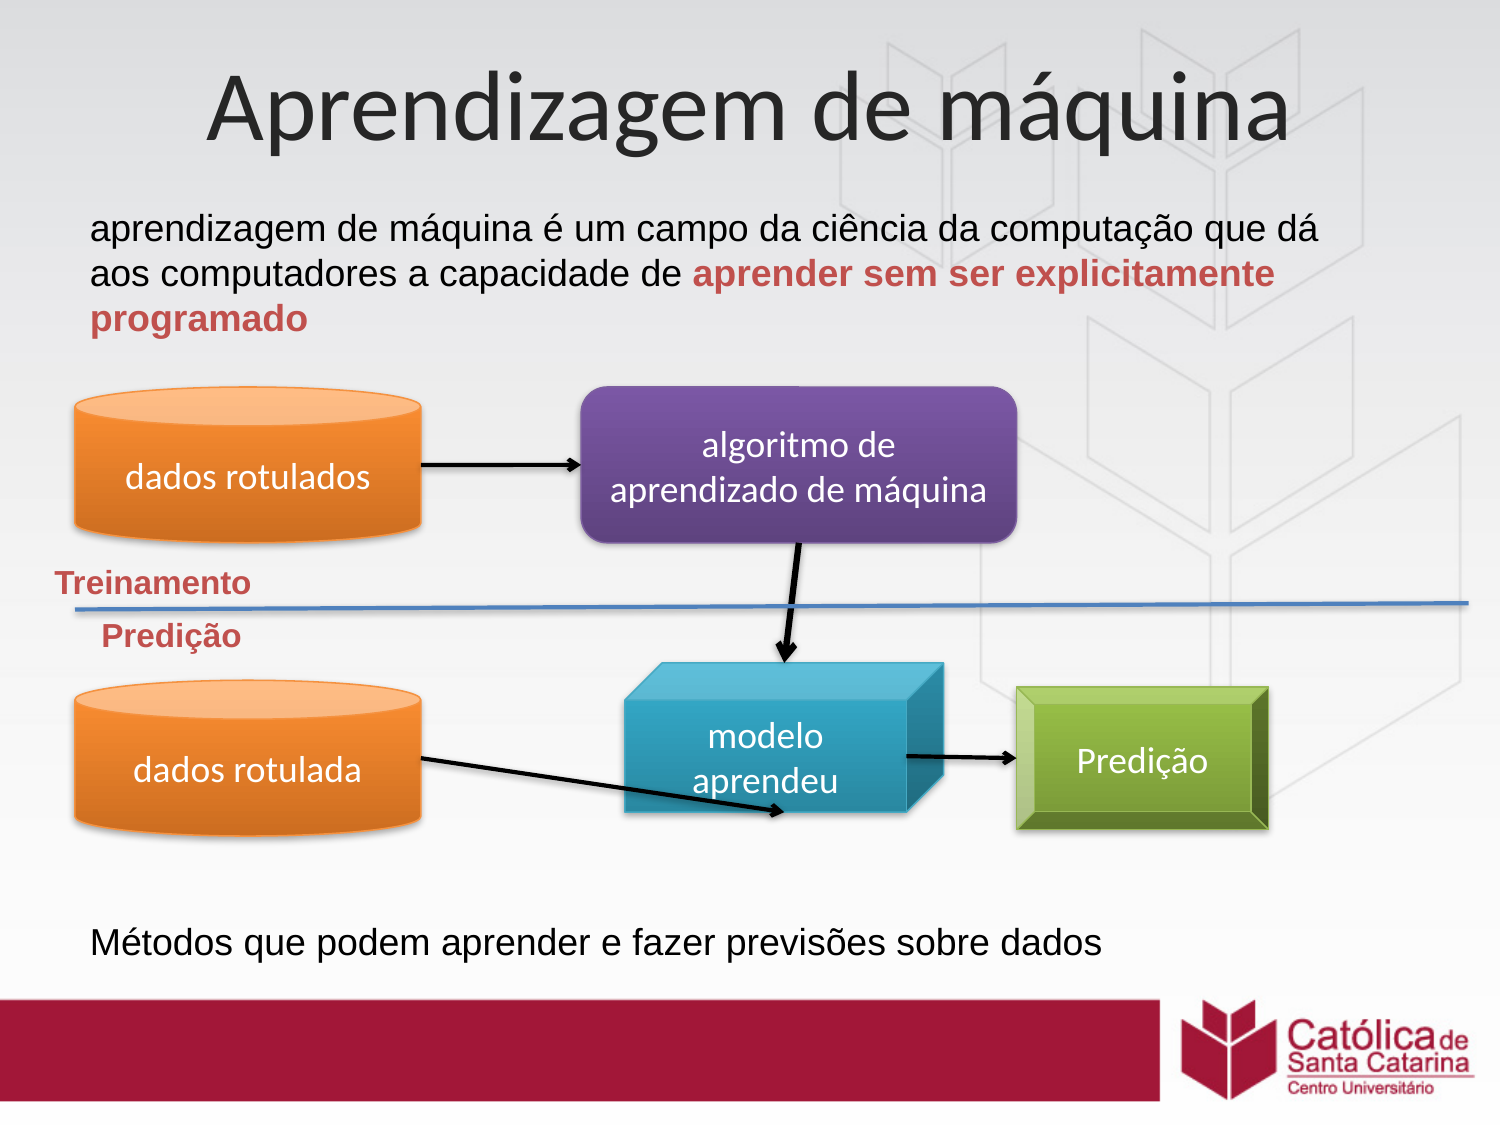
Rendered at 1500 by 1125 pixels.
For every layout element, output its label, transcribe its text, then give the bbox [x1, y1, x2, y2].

text_box Aprendizagem de máquina [90, 29, 1410, 171]
text_box aprendizagem de máquina é um campo da ciência da computação que dá aos computadores a capacidade de aprender sem ser explicitamente programado [75, 196, 1371, 346]
text_box Métodos que podem aprender e fazer previsões sobre dados [75, 910, 1469, 971]
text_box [74, 386, 1469, 837]
picture [0, 0, 1500, 1125]
